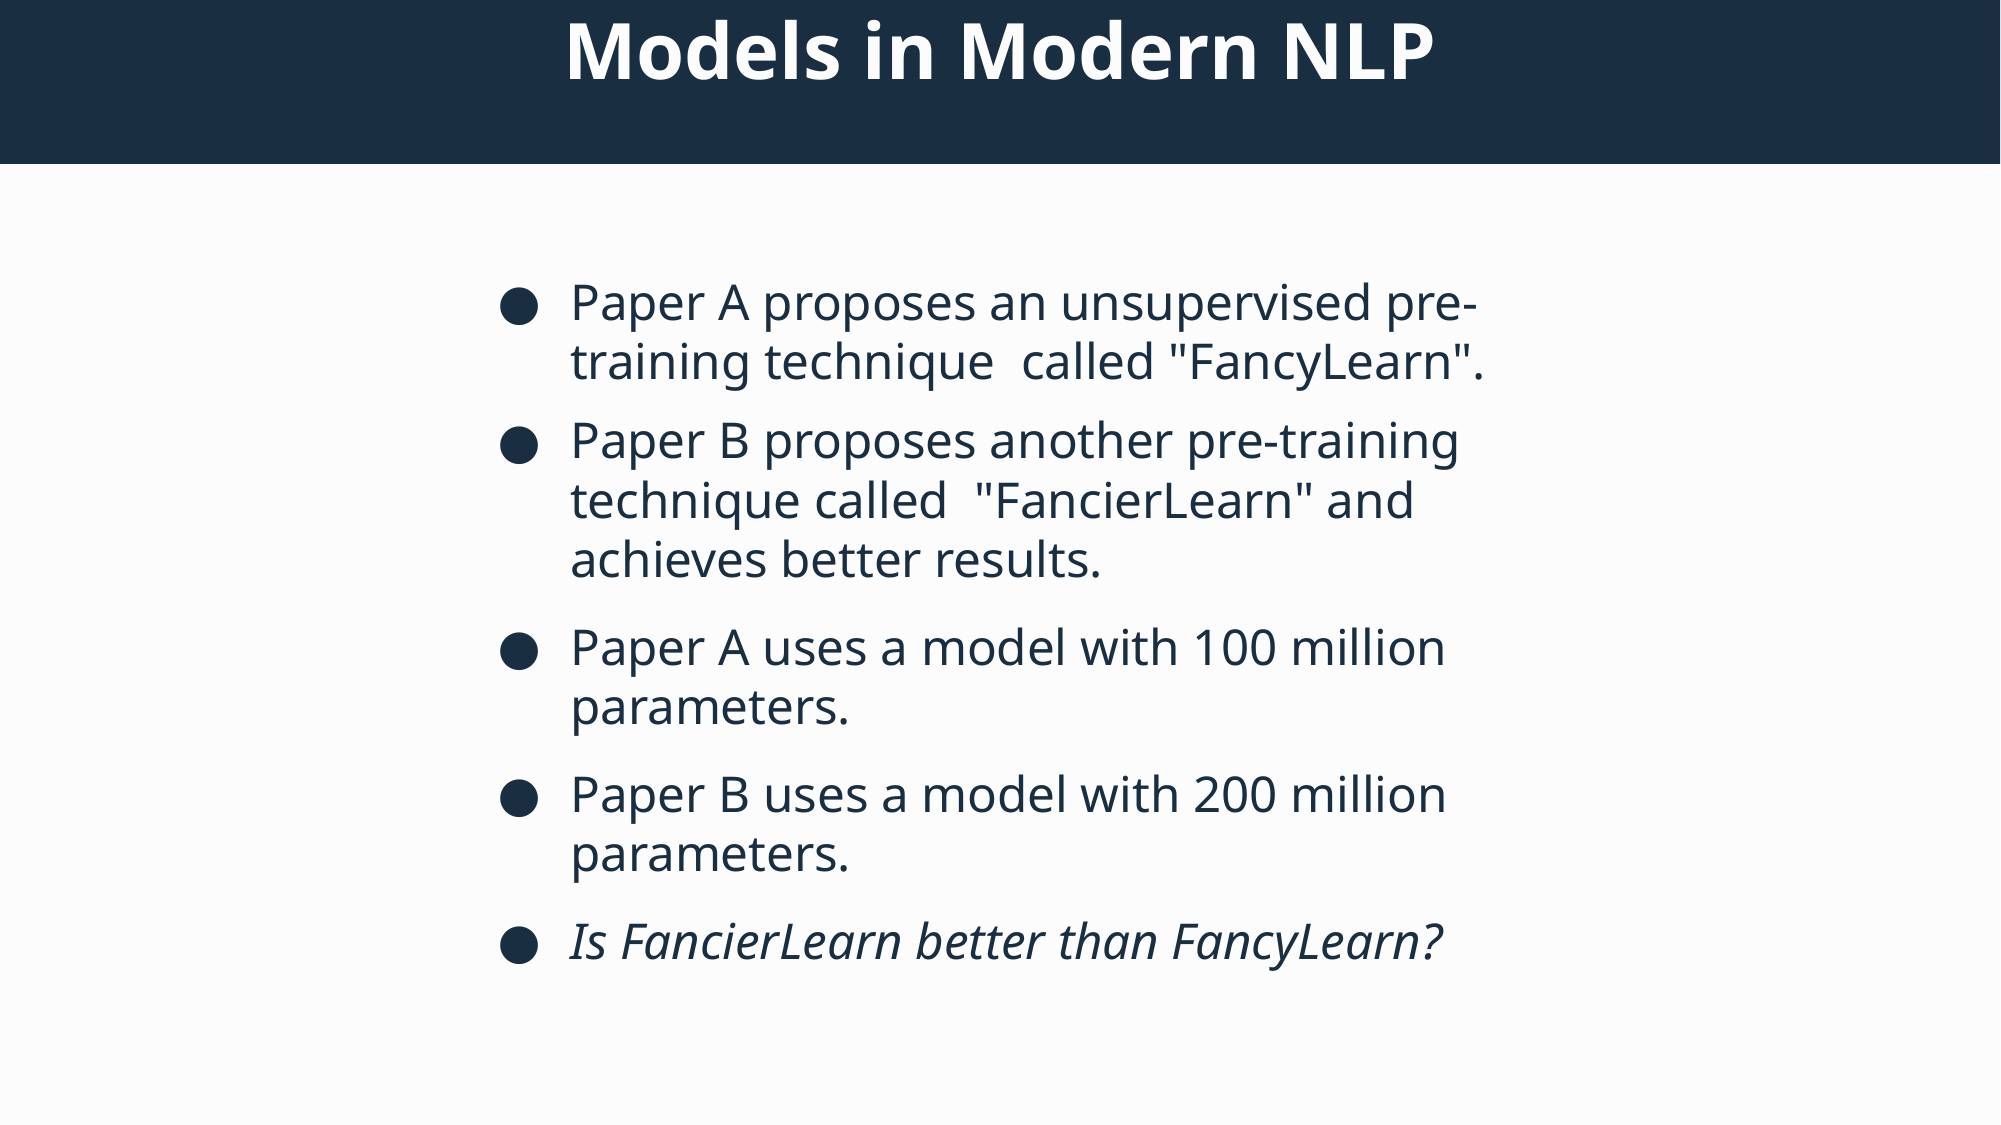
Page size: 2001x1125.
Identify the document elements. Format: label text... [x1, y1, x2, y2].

title Models in Modern NLP [239, 0, 1761, 162]
list Paper A proposes an unsupervised pre-training technique called "FancyLearn". Paper B proposes another pre-training technique called "FancierLearn" and achieves better results. Paper A uses a model with 100 million parameters. Paper B uses a model with 200 million parameters. Is FancierLearn better than FancyLearn? [463, 251, 1537, 1045]
